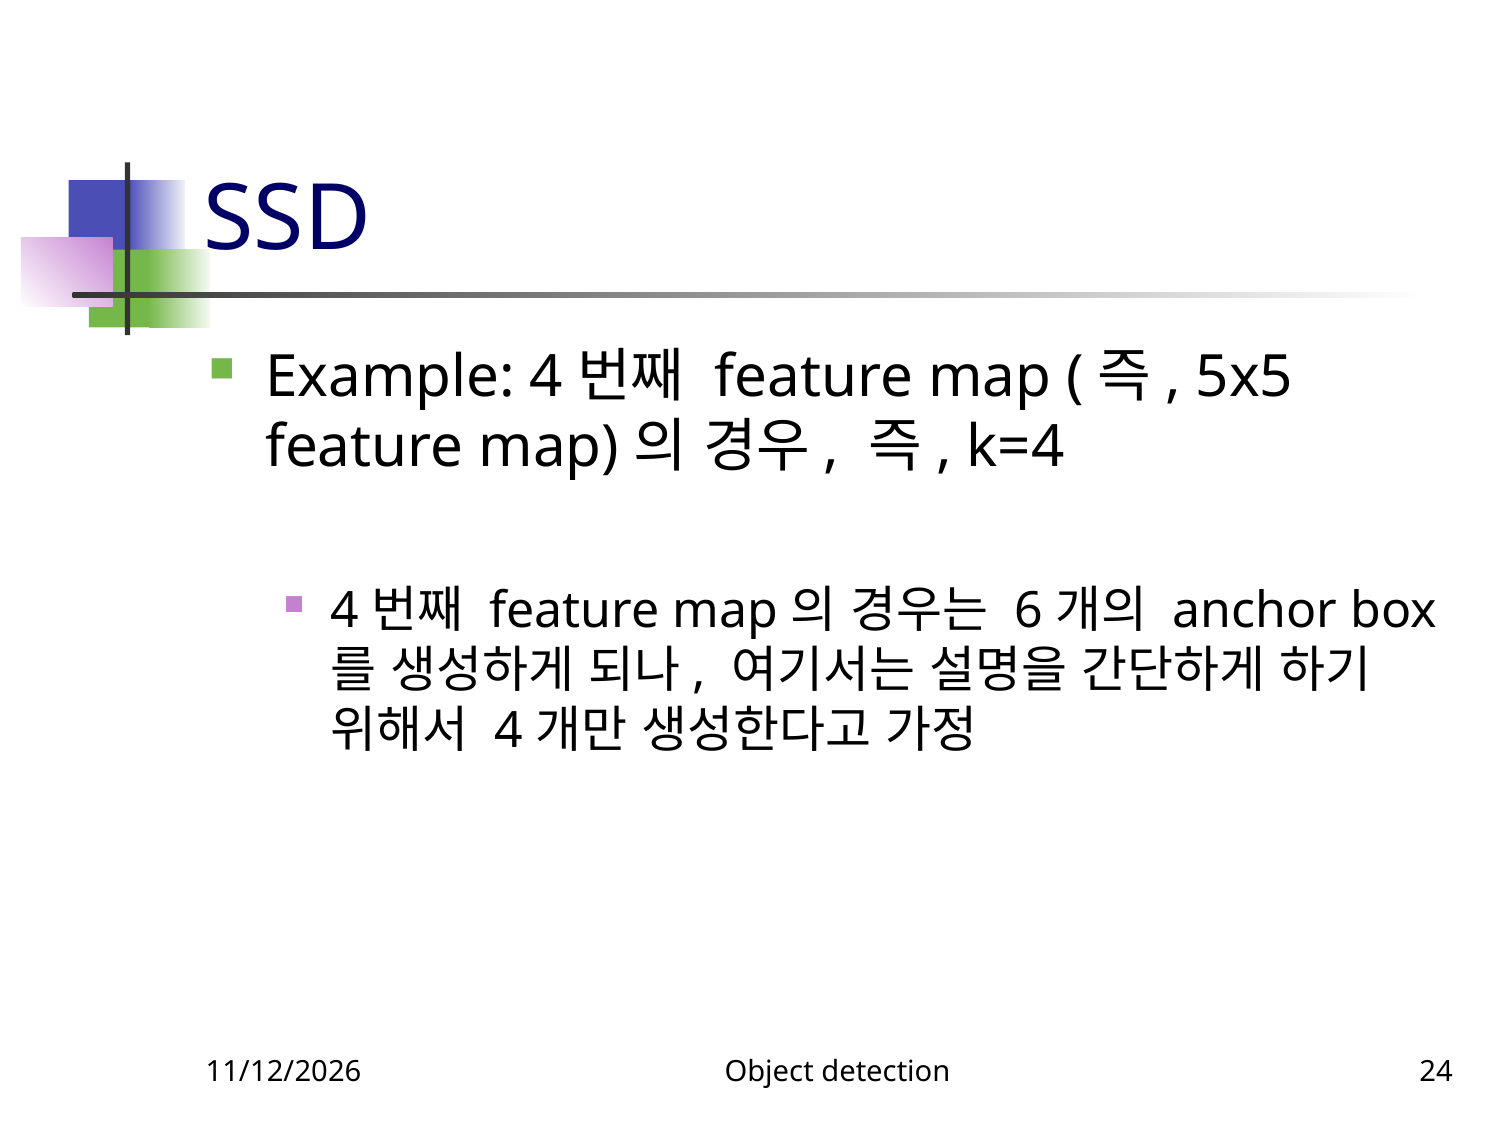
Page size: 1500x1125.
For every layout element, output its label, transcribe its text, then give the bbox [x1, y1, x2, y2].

slide_number 24 [1155, 1024, 1468, 1100]
footer Object detection [600, 1024, 1075, 1100]
title SSD [188, 35, 1468, 275]
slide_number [190, 1024, 504, 1100]
